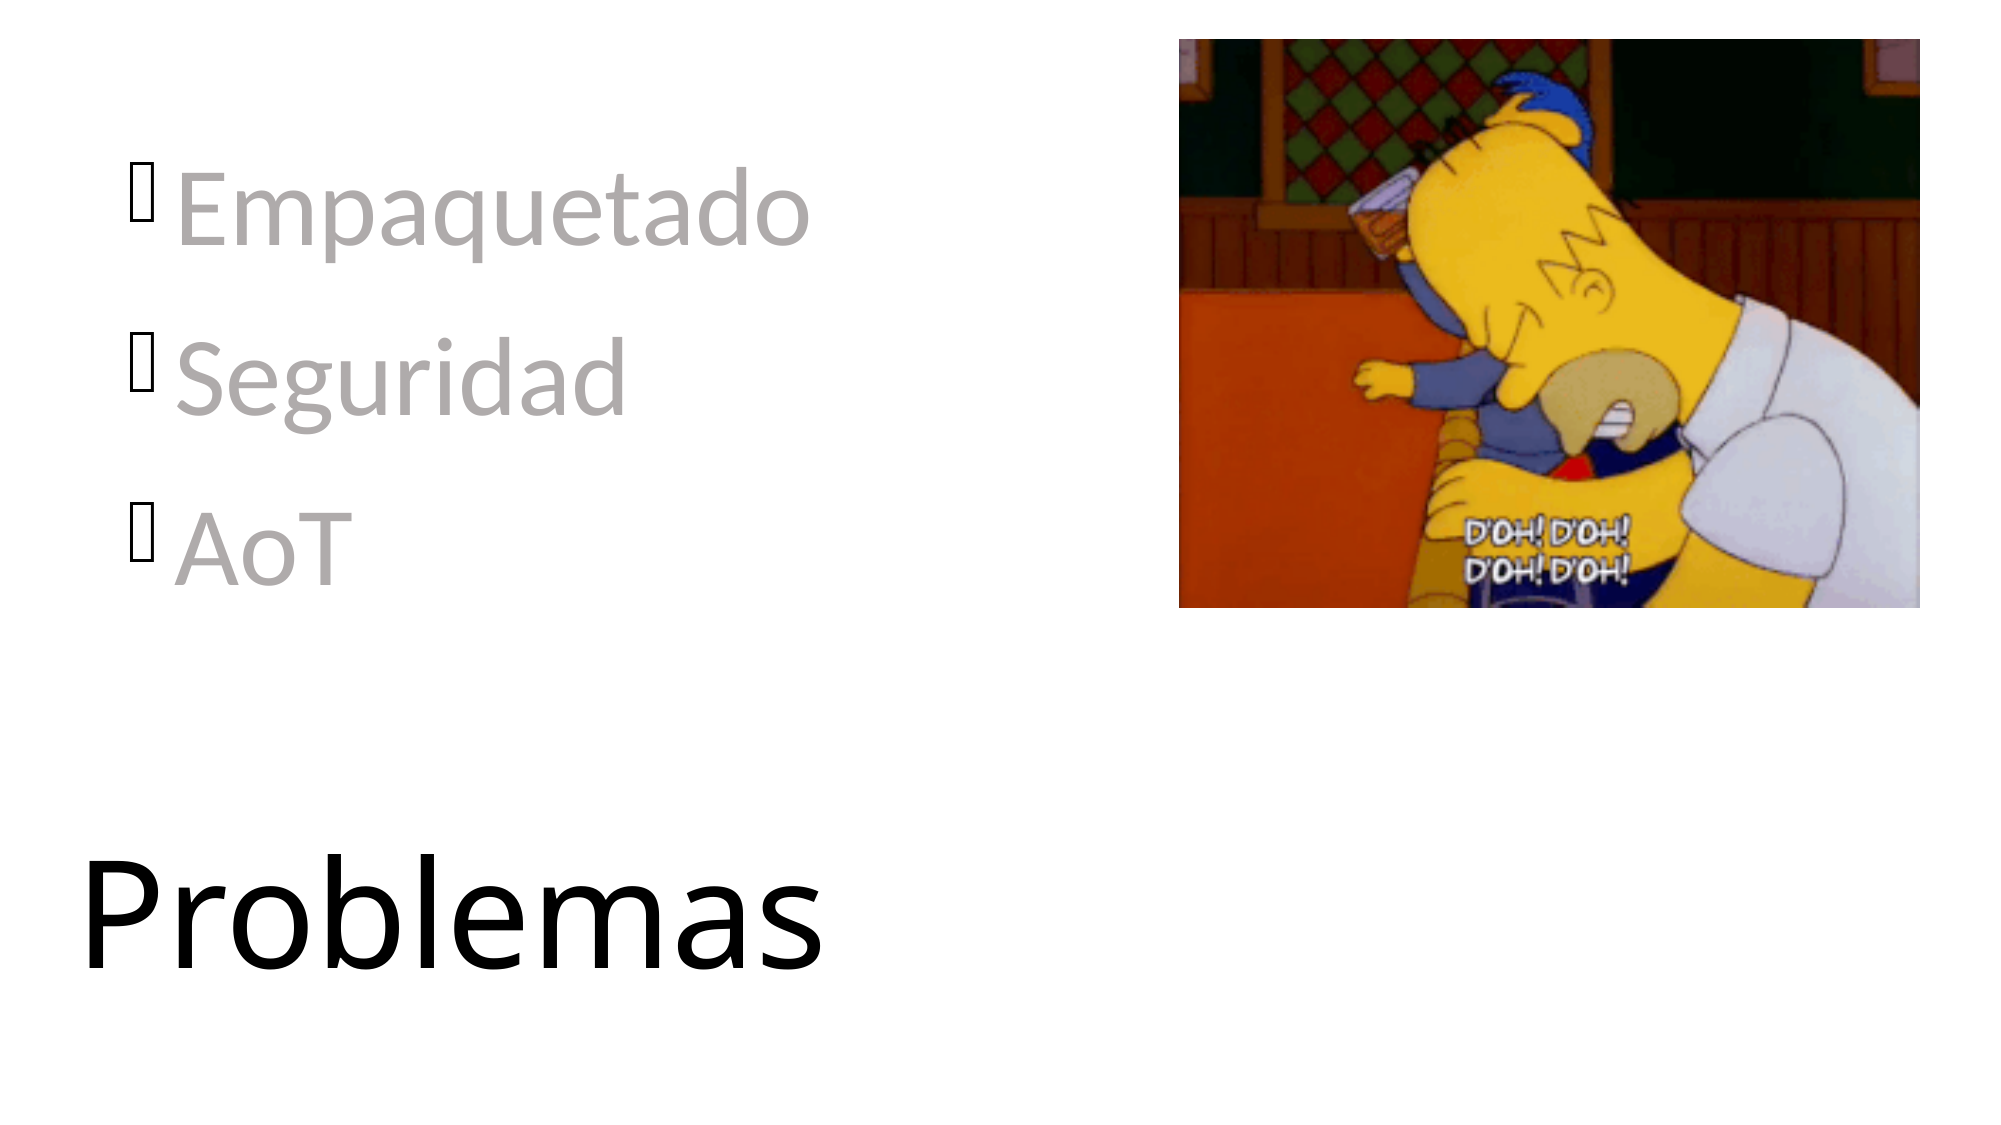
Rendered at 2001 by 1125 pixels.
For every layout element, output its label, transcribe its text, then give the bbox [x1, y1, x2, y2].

text_box Empaquetado Seguridad AoT [112, 112, 1115, 630]
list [1179, 39, 1920, 608]
title Problemas [60, 750, 1475, 1090]
